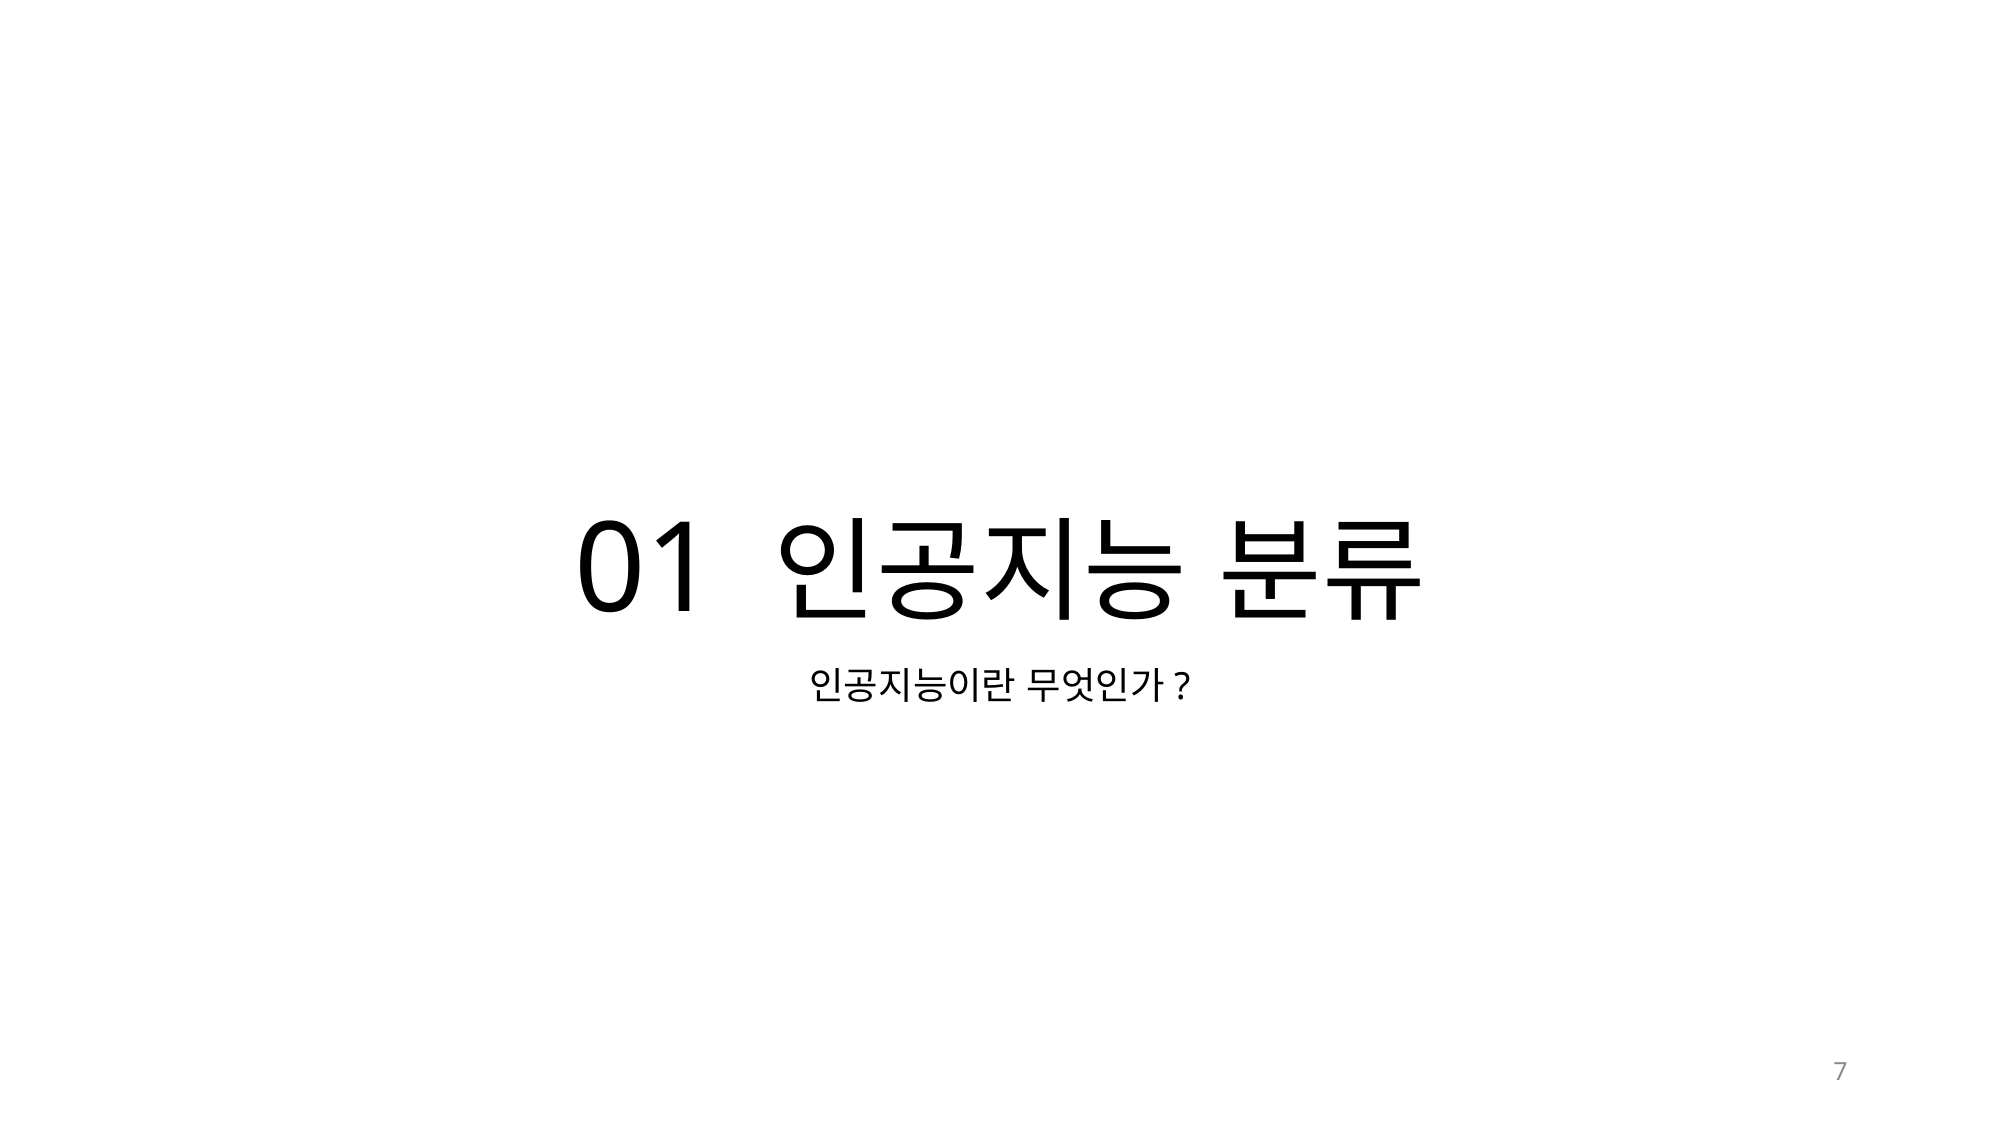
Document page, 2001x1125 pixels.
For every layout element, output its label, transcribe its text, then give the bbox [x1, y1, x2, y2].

text_box 01 인공지능 분류 [472, 479, 1528, 644]
slide_number 7 [1412, 1042, 1863, 1103]
text_box 인공지능이란 무엇인가? [574, 654, 1426, 715]
